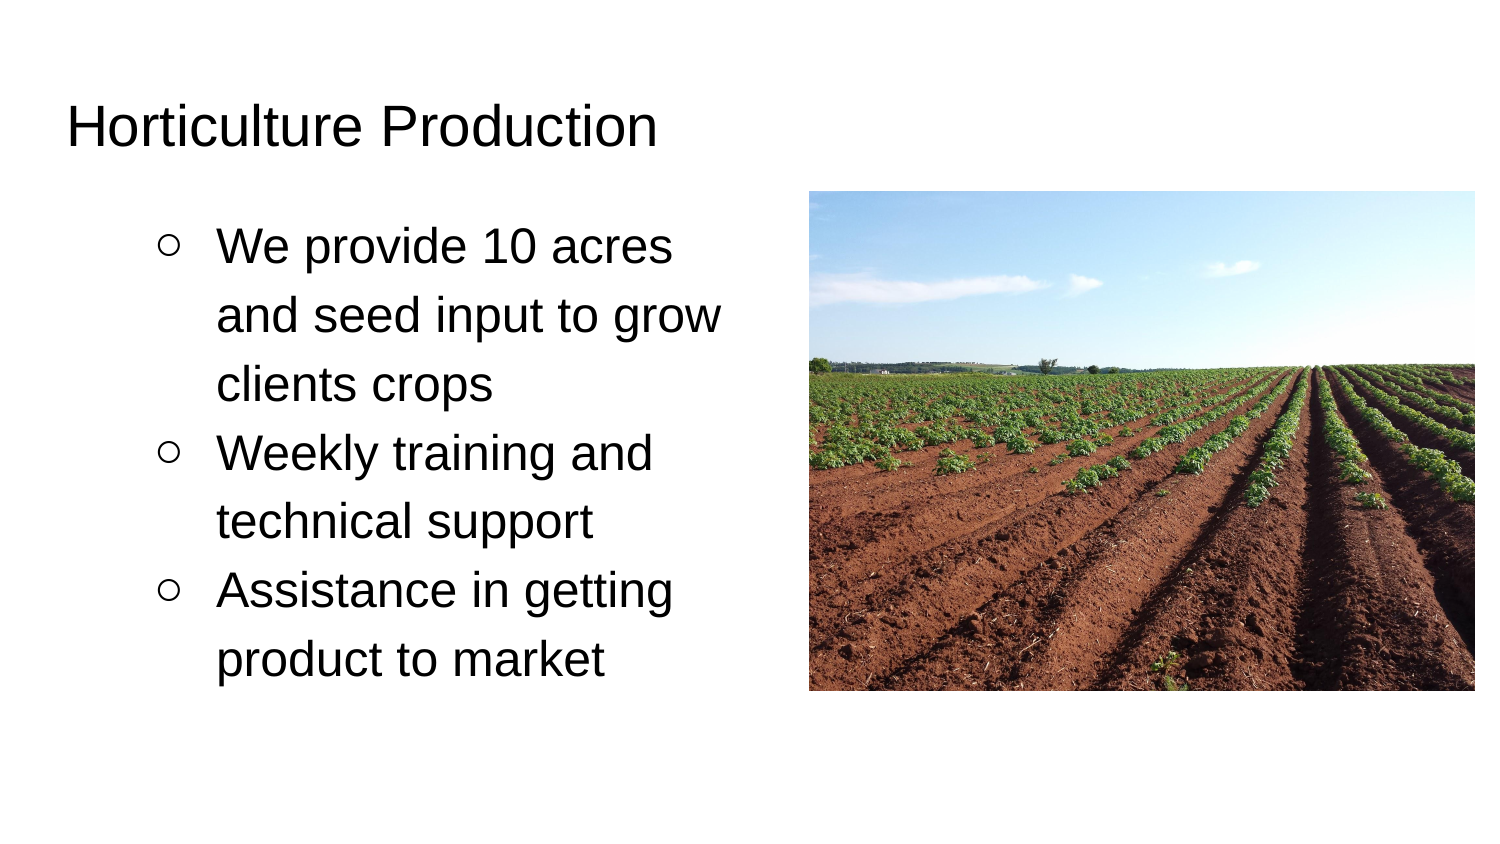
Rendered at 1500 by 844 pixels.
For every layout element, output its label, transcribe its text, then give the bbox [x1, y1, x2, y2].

list We provide 10 acres and seed input to grow clients crops Weekly training and technical support Assistance in getting product to market [51, 189, 785, 750]
title Horticulture Production [51, 72, 1449, 167]
picture [809, 191, 1476, 691]
